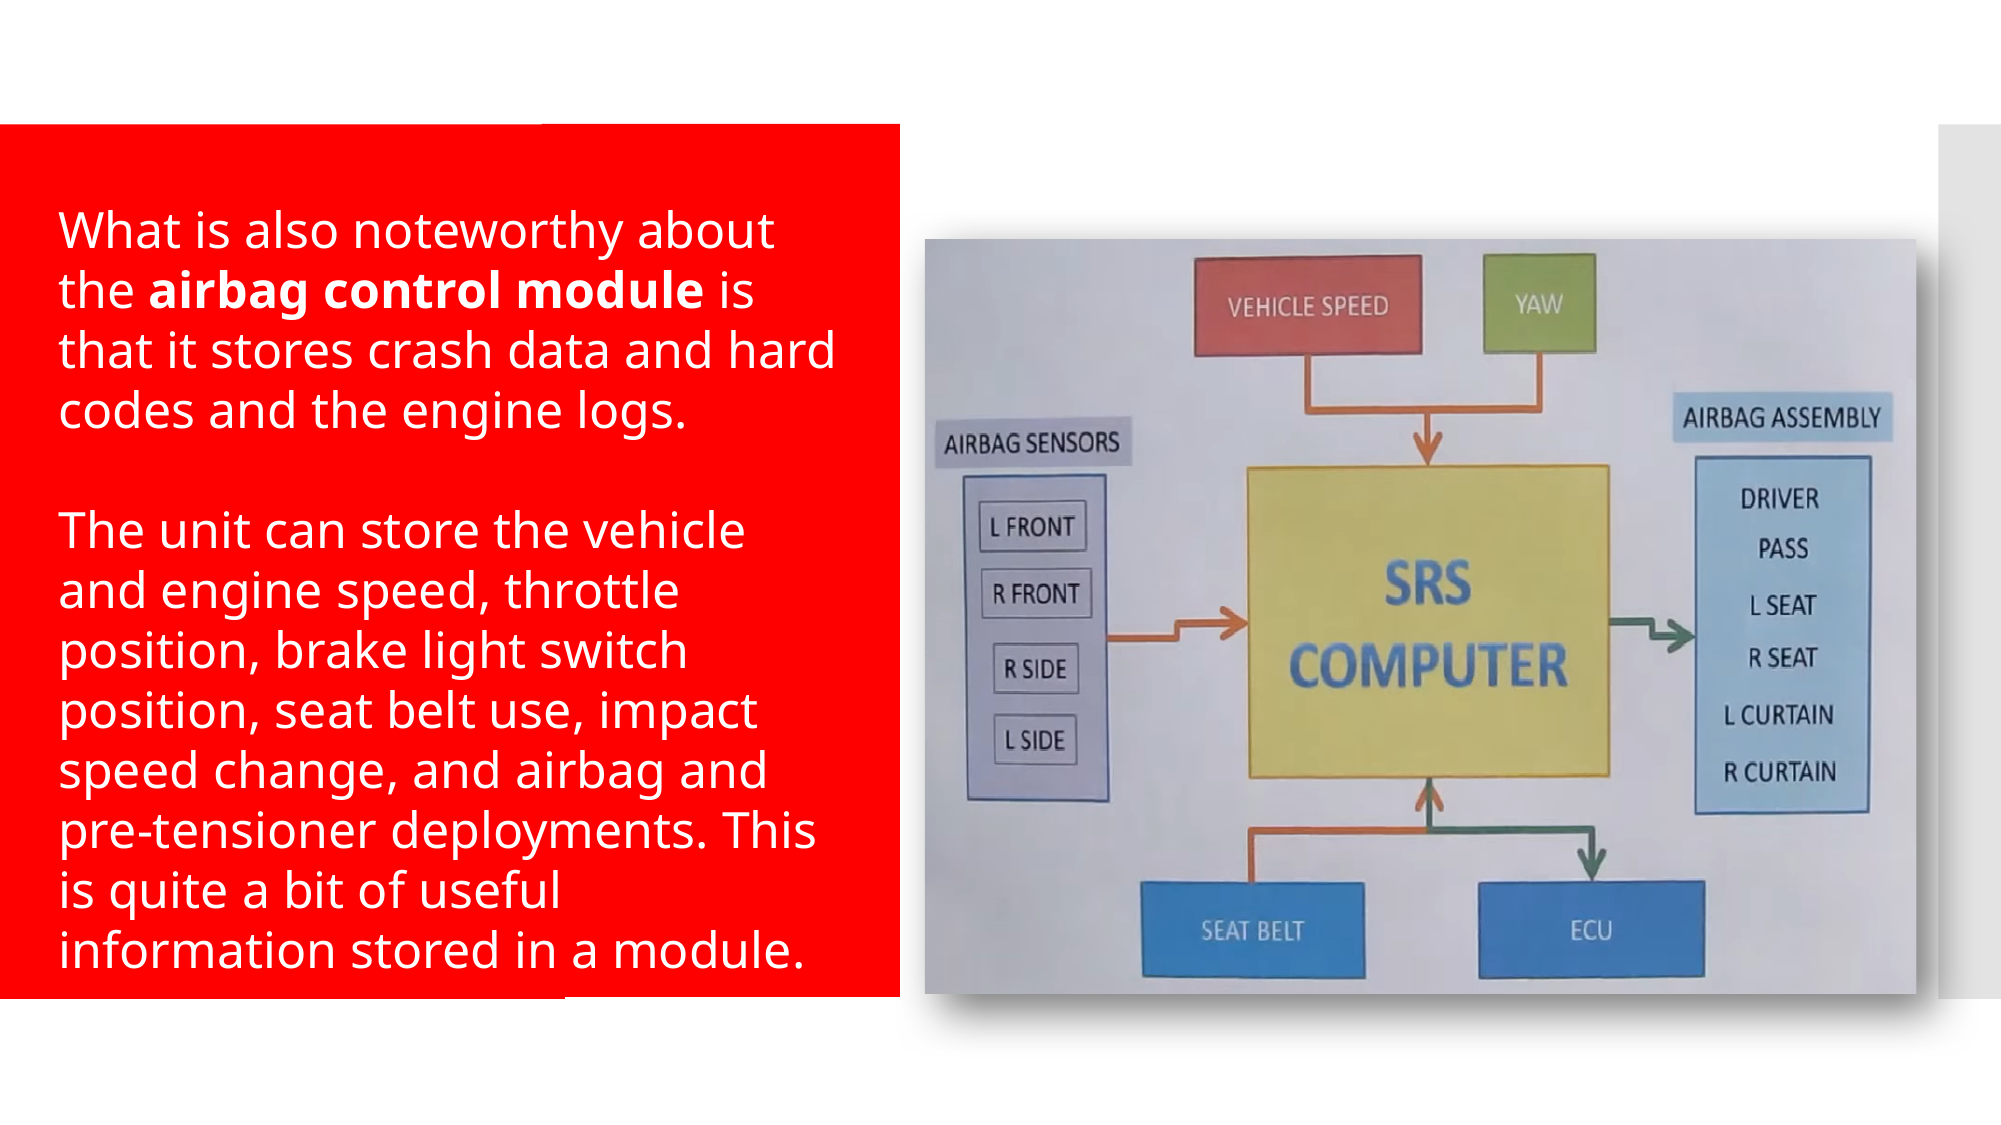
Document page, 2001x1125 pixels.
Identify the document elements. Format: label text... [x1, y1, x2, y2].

picture [924, 239, 1917, 995]
text_box [541, 123, 901, 998]
text_box What is also noteworthy about the airbag control module is that it stores crash data and hard codes and the engine logs. The unit can store the vehicle and engine speed, throttle position, brake light switch position, seat belt use, impact speed change, and airbag and pre-tensioner deployments. This is quite a bit of useful information stored in a module. [43, 191, 864, 987]
